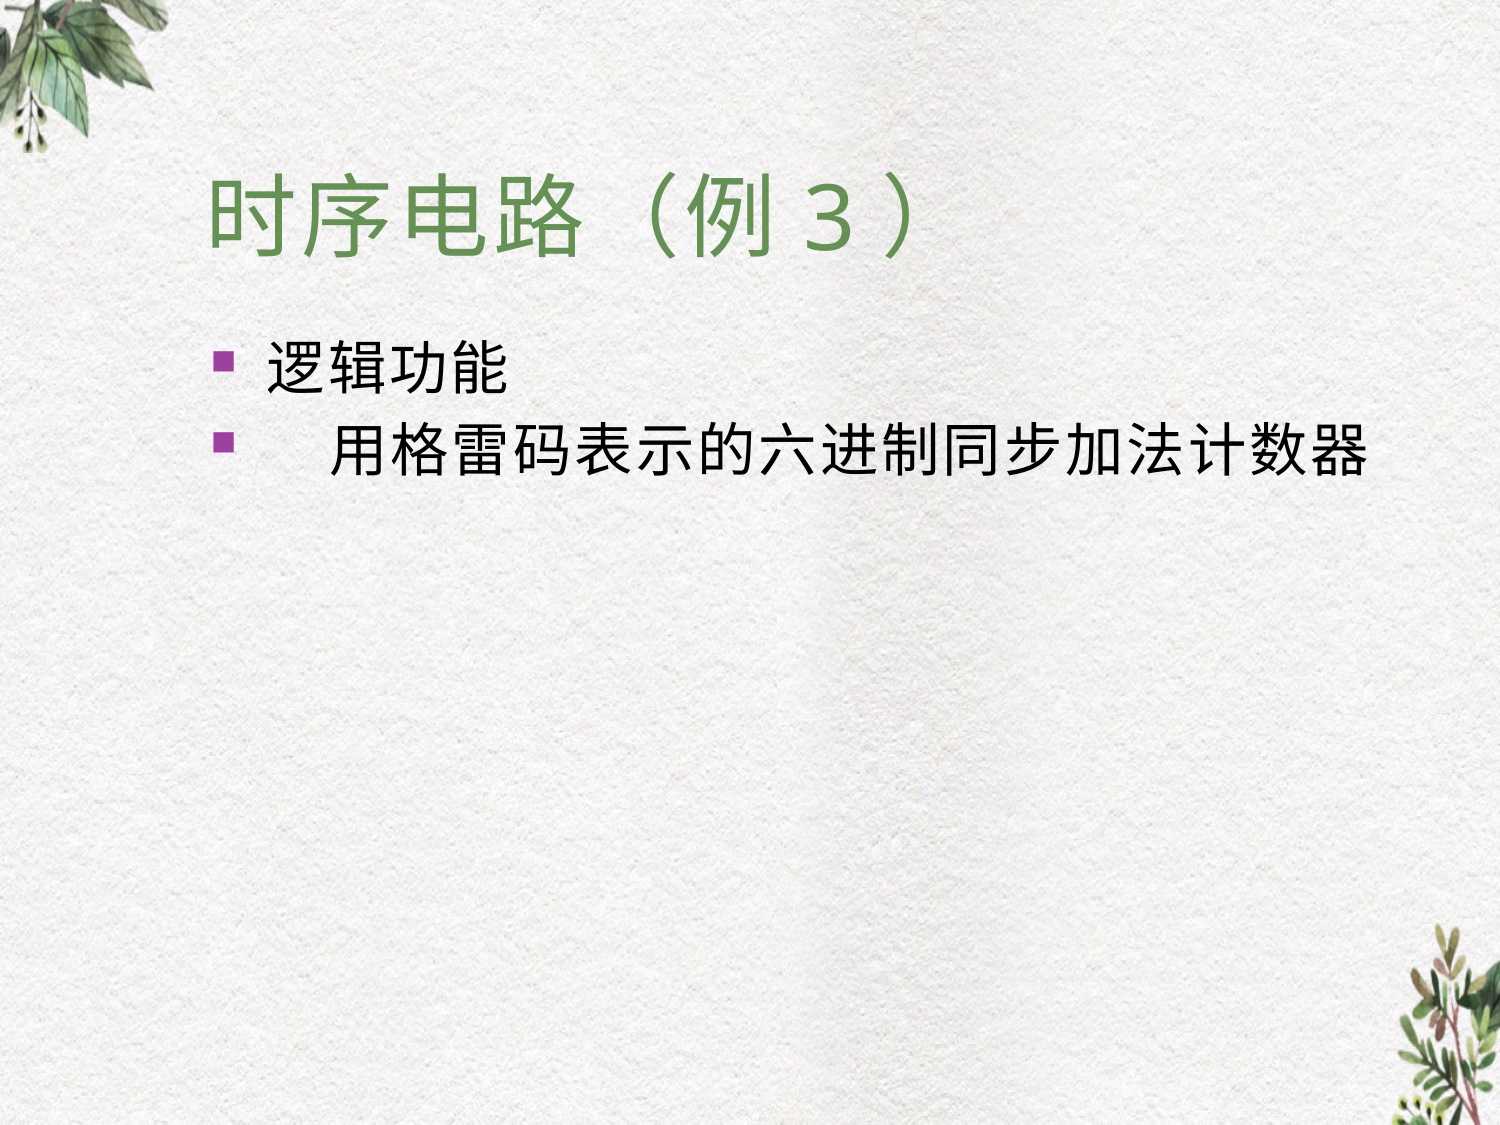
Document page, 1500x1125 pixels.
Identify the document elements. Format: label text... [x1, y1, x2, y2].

picture [0, 0, 1500, 1125]
list 逻辑功能 用格雷码表示的六进制同步加法计数器 [193, 331, 1469, 1006]
title 时序电路（例3） [188, 35, 1468, 275]
